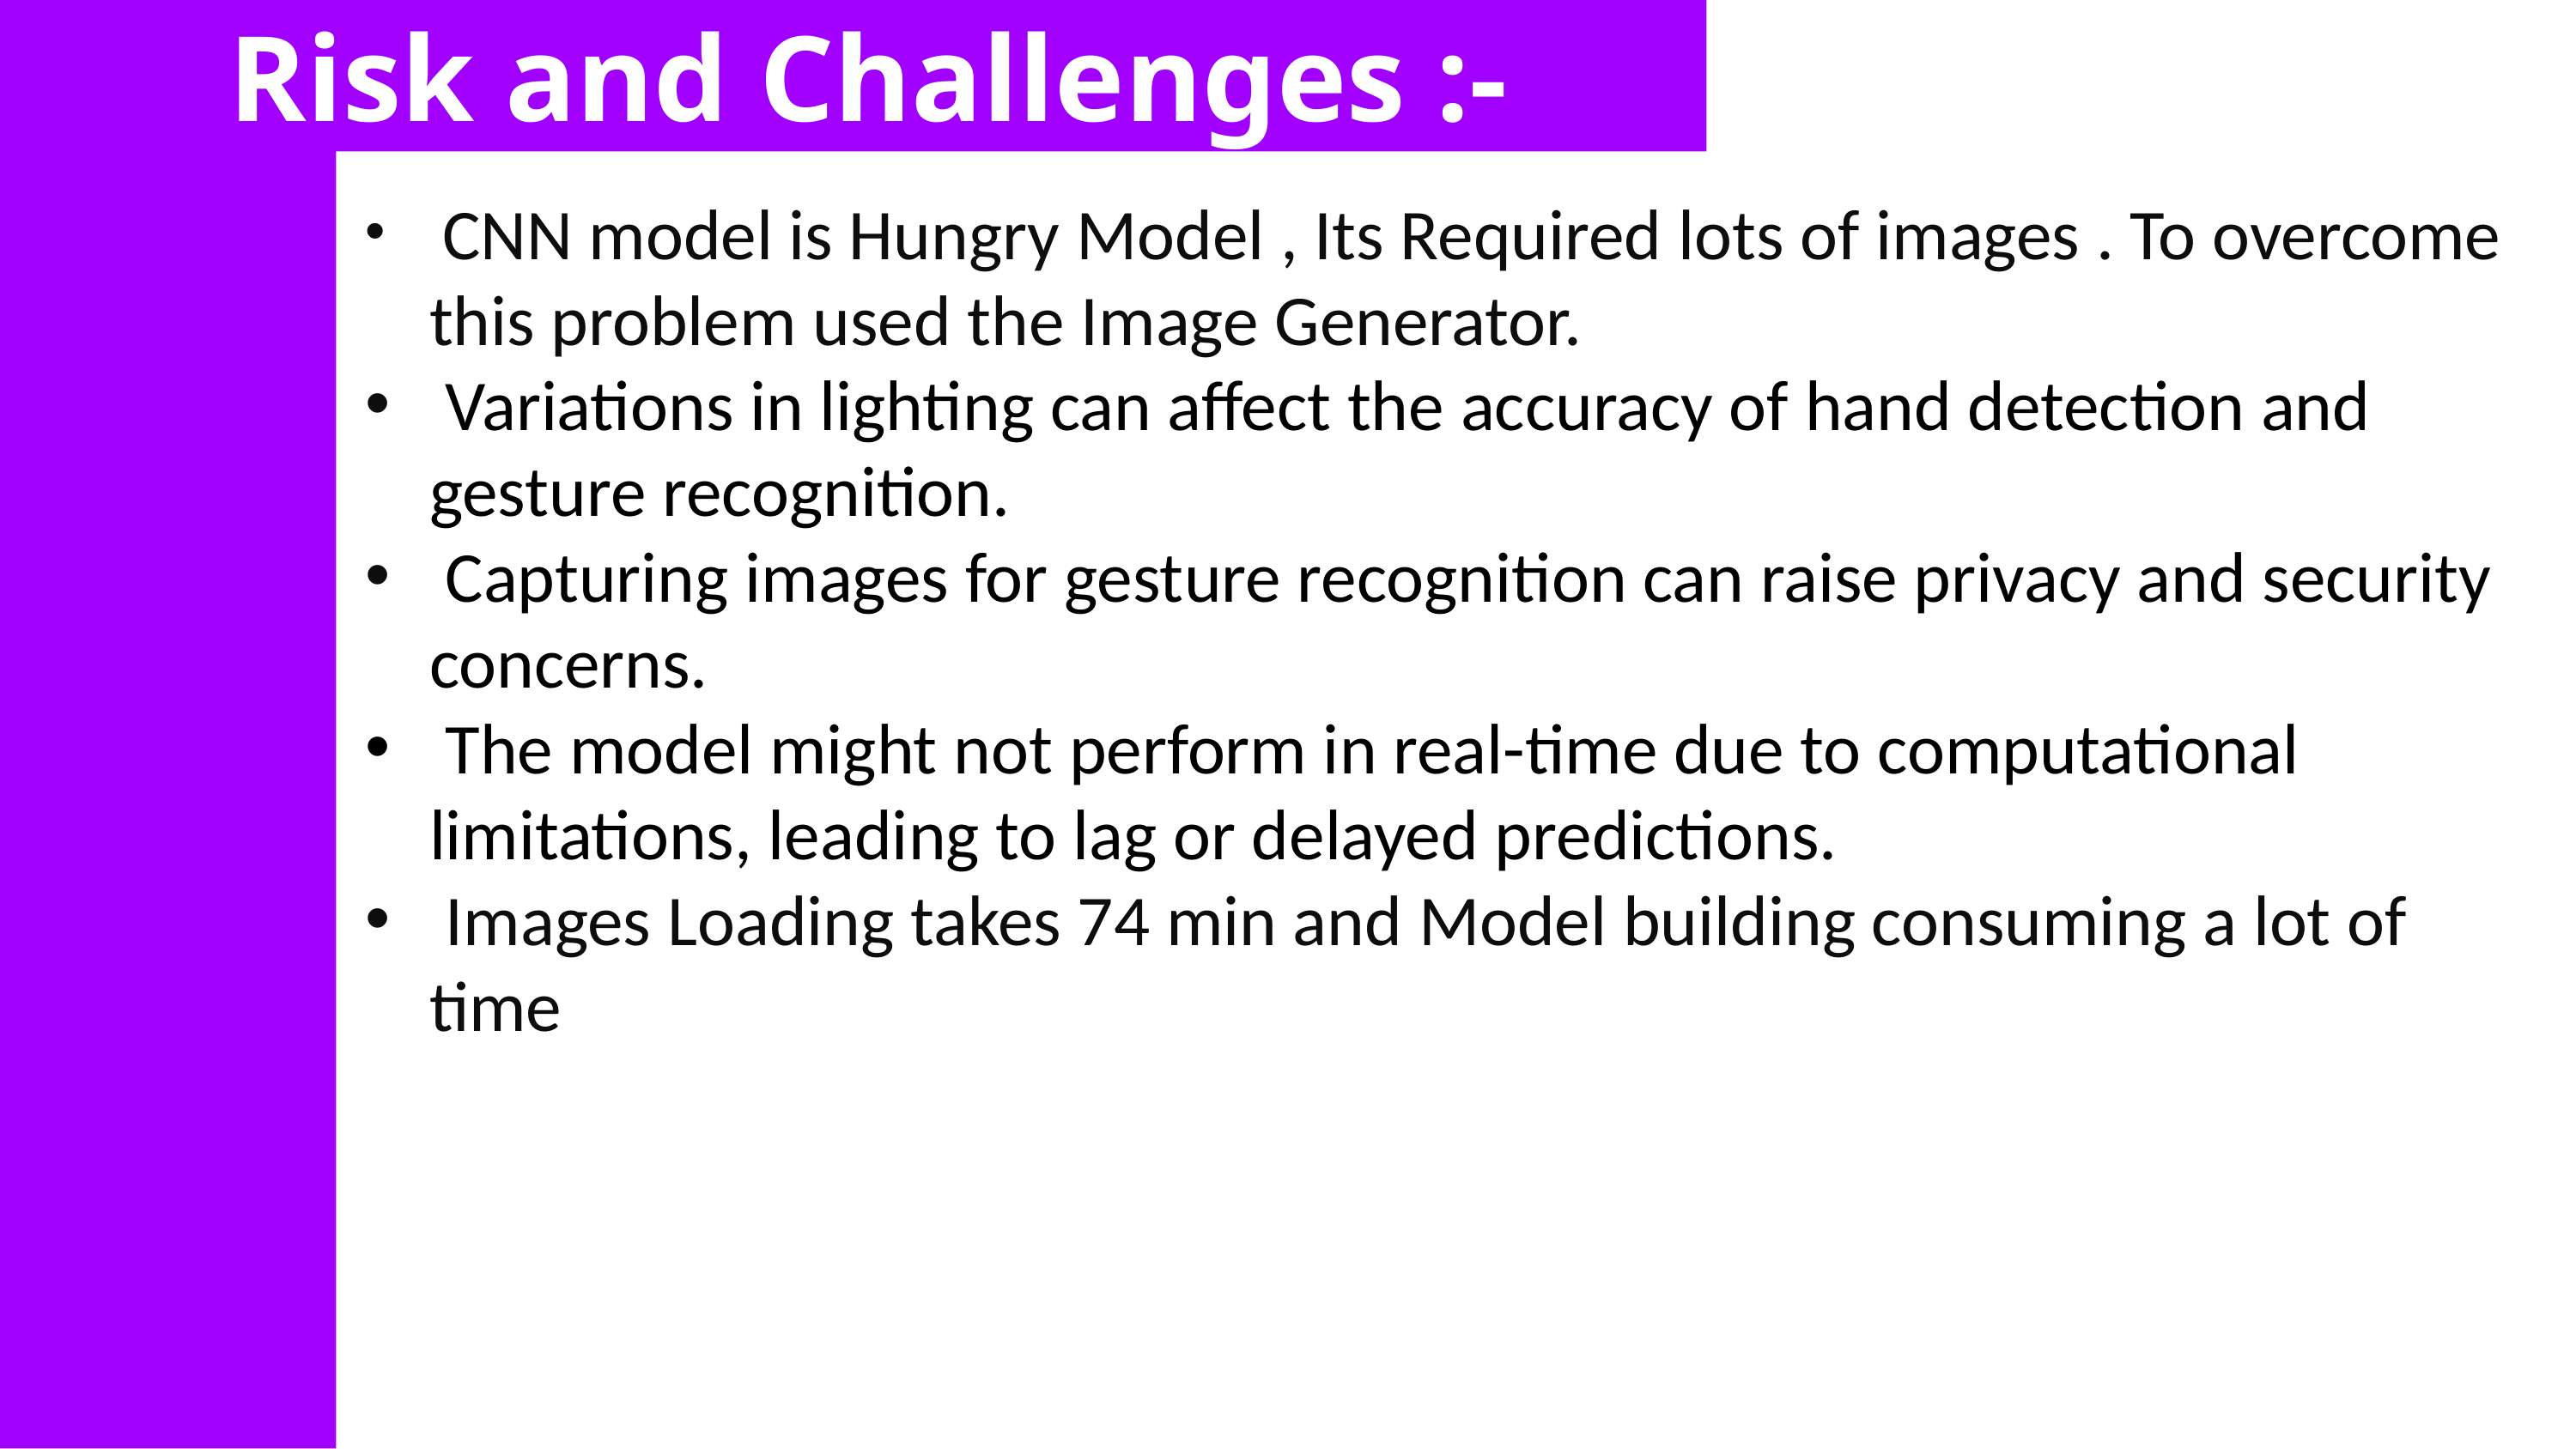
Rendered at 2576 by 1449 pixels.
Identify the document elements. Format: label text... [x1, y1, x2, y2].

text_box Risk and Challenges :- [0, 0, 1707, 152]
text_box CNN model is Hungry Model , Its Required lots of images . To overcome this problem used the Image Generator. Variations in lighting can affect the accuracy of hand detection and gesture recognition. Capturing images for gesture recognition can raise privacy and security concerns. The model might not perform in real-time due to computational limitations, leading to lag or delayed predictions. Images Loading takes 74 min and Model building consuming a lot of time [364, 187, 2524, 1046]
text_box [0, 152, 337, 1449]
